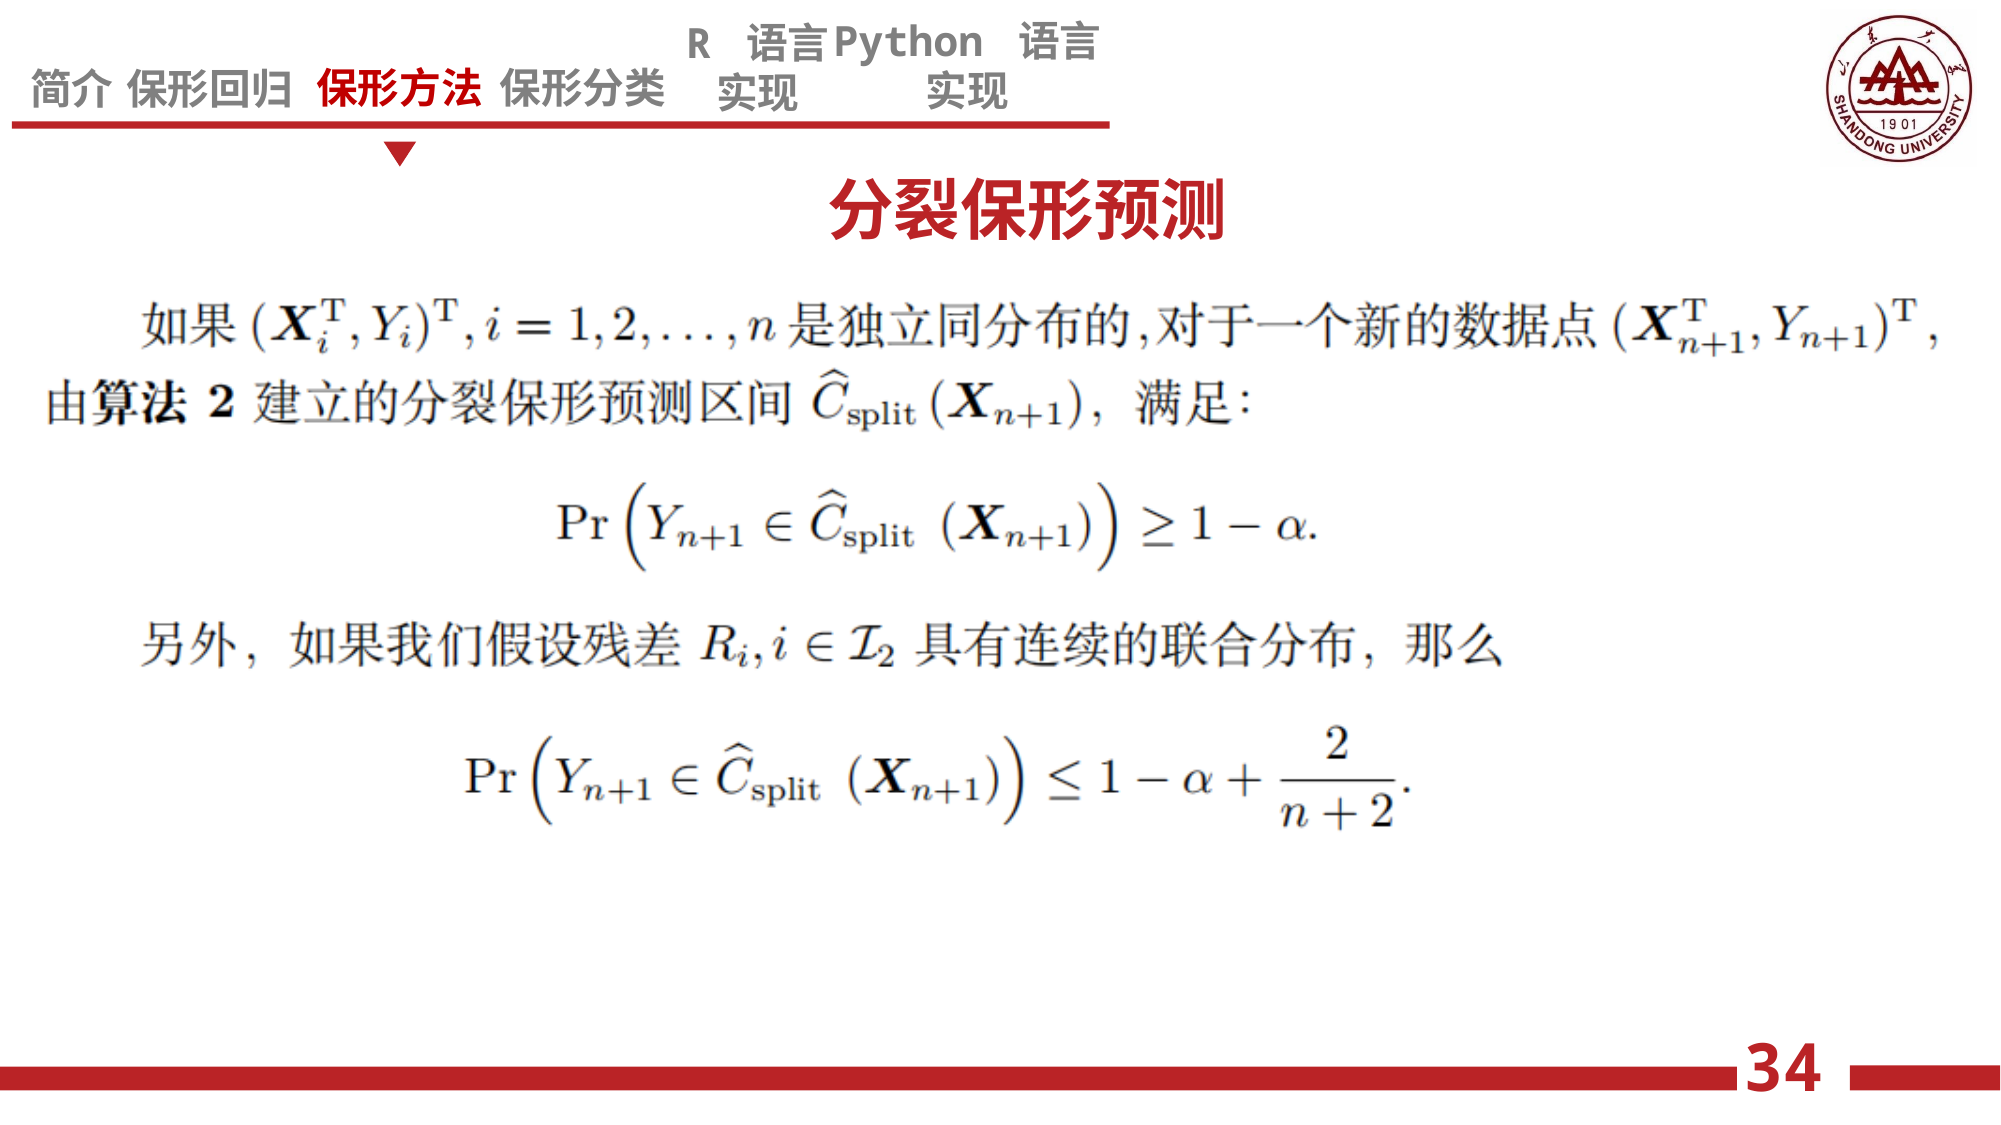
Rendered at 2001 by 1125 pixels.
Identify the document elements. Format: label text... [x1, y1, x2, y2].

text_box 分裂保形预测 [750, 160, 1243, 255]
picture [1820, 9, 1977, 167]
picture [36, 282, 1957, 853]
